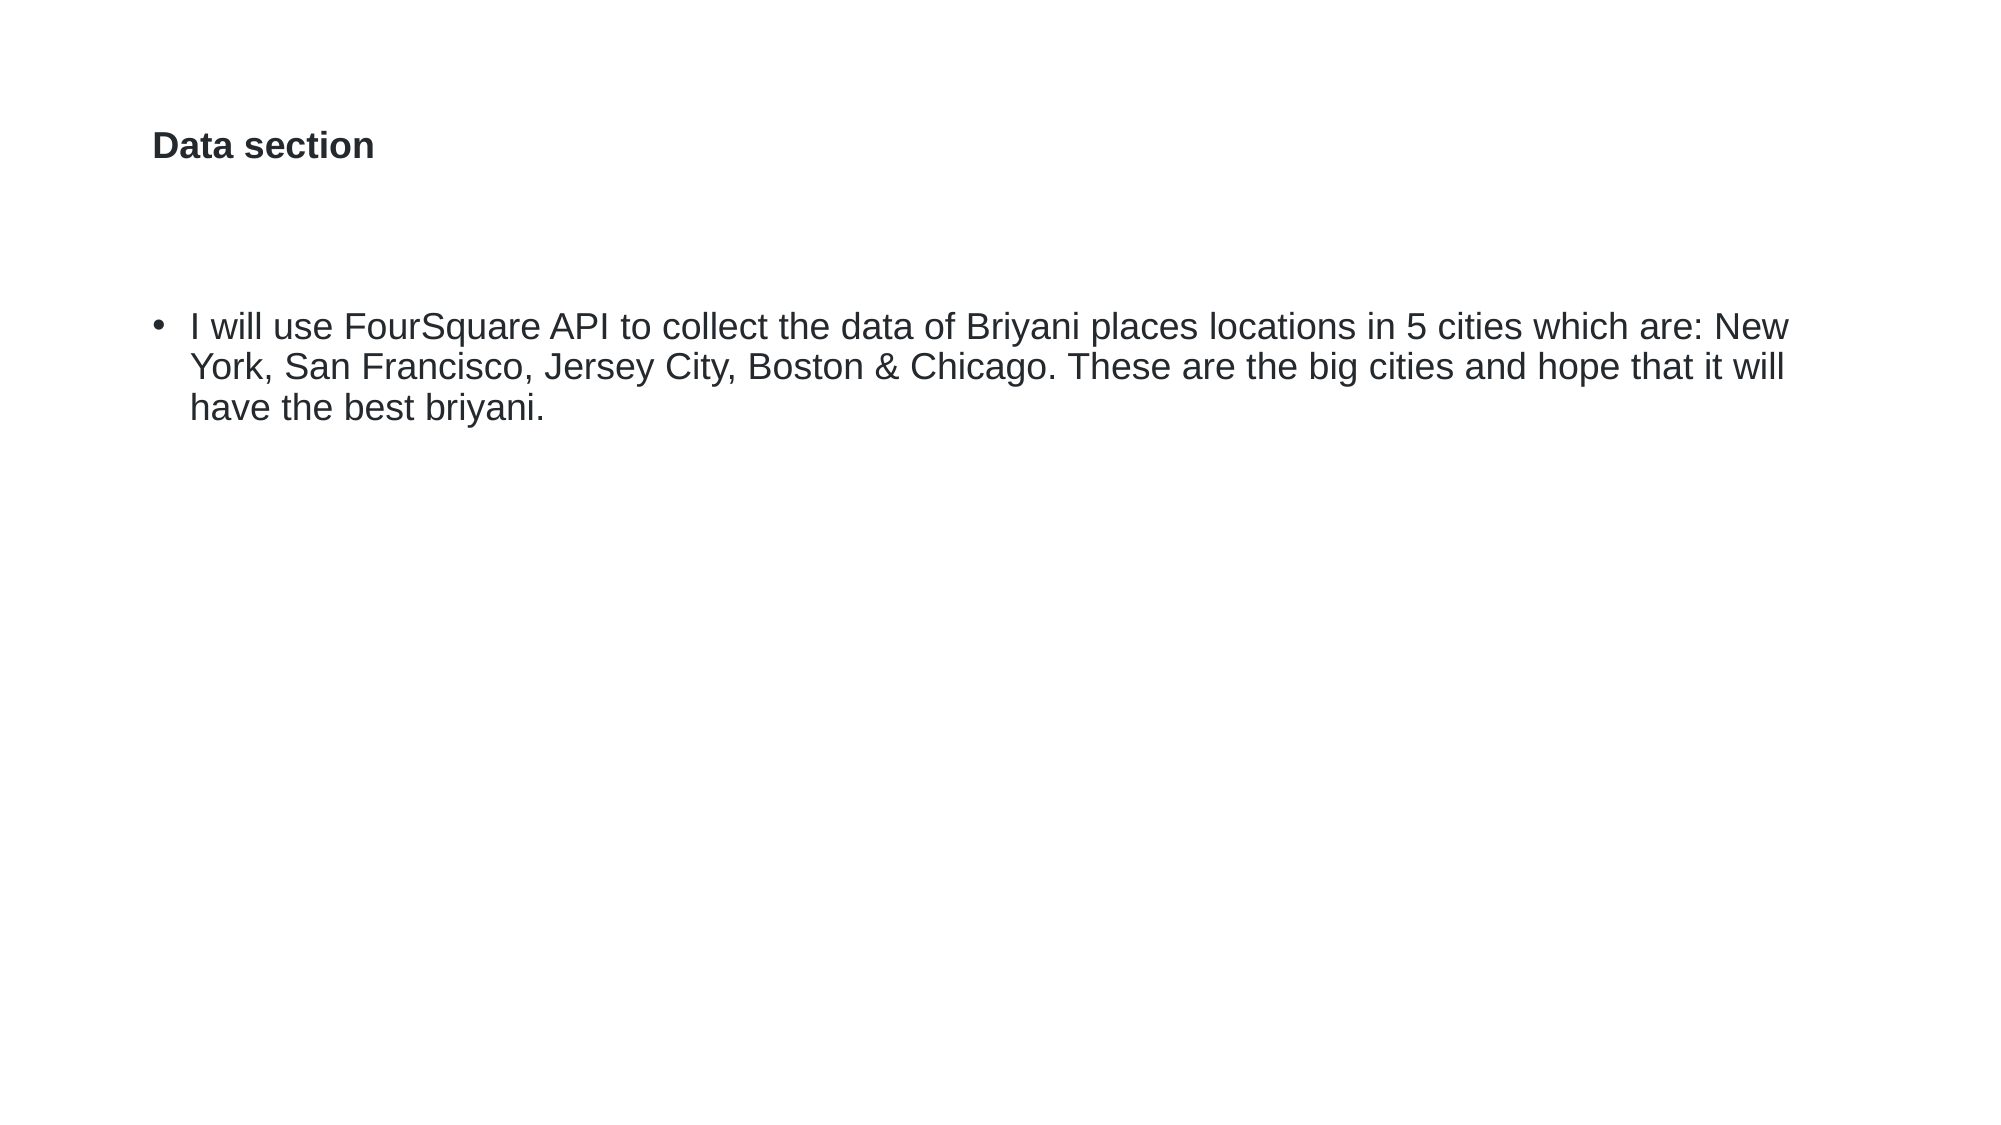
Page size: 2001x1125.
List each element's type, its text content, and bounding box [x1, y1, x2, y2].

list I will use FourSquare API to collect the data of Briyani places locations in 5 cities which are: New York, San Francisco, Jersey City, Boston & Chicago. These are the big cities and hope that it will have the best briyani. [137, 299, 1863, 1014]
title Data section [137, 59, 1863, 278]
